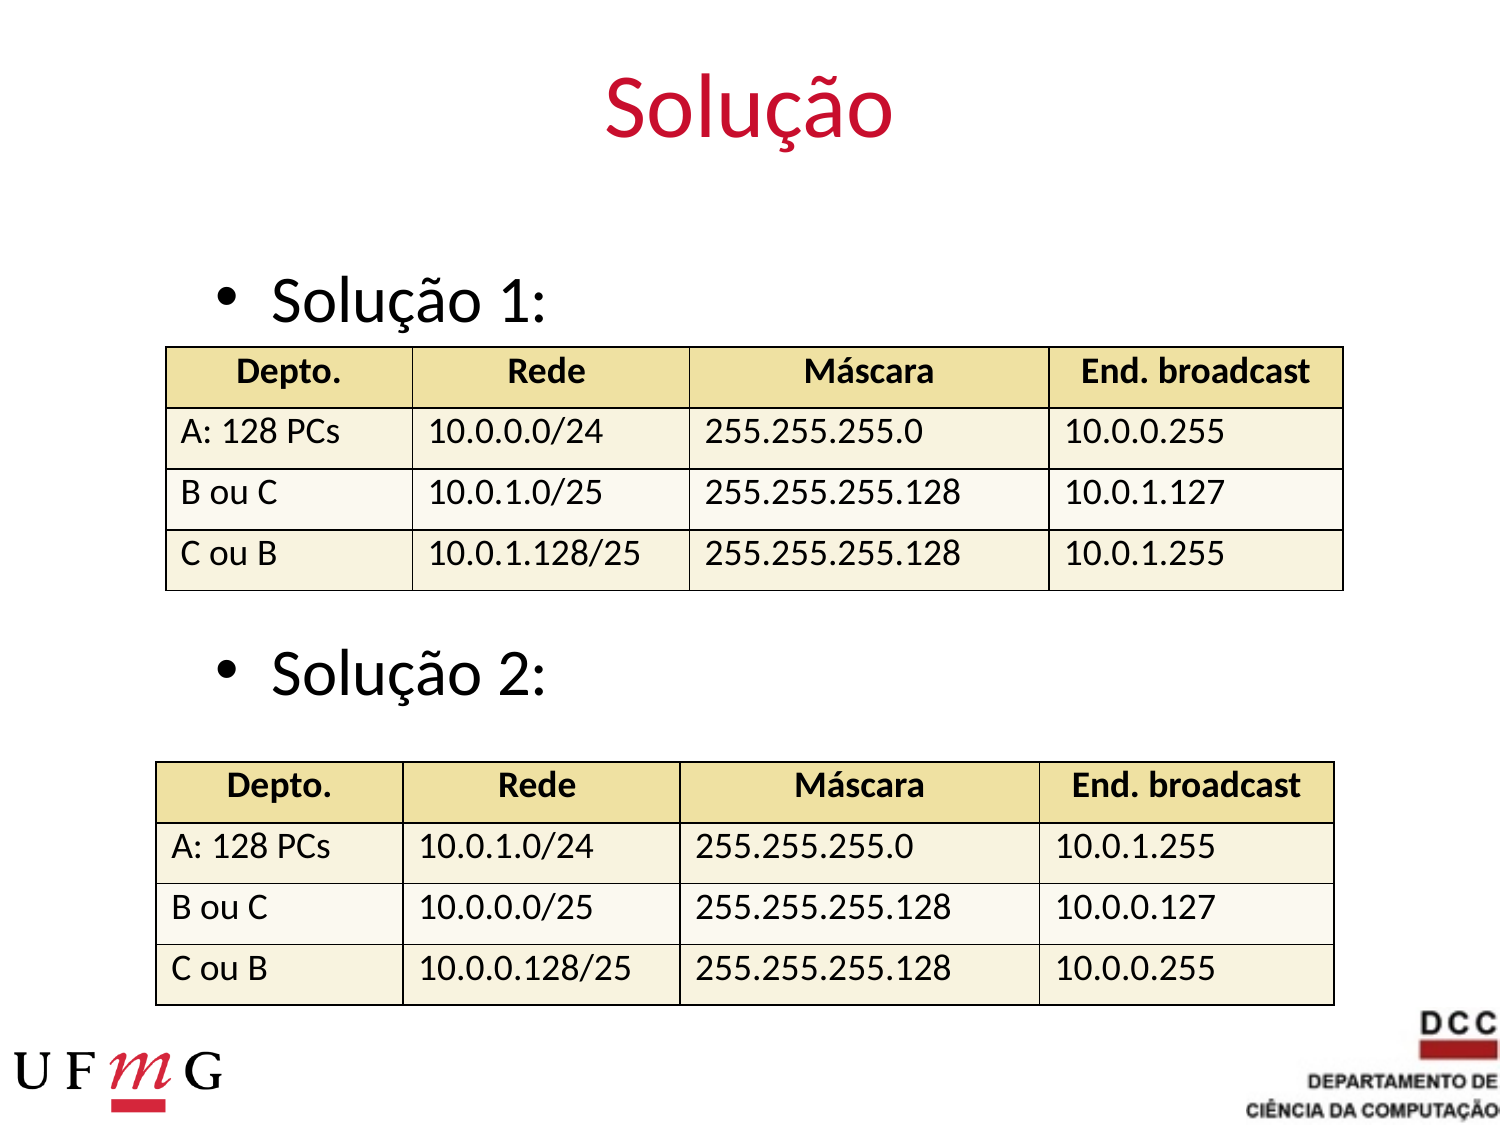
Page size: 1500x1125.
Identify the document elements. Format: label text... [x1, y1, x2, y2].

table_cell 255.255.255.128 [690, 470, 1048, 529]
table_cell 10.0.1.127 [1050, 470, 1342, 529]
table_header End. broadcast [1050, 348, 1342, 407]
table_cell B ou C [167, 470, 412, 529]
table_header Rede [413, 348, 689, 407]
table_cell 255.255.255.0 [690, 409, 1048, 468]
table_cell 255.255.255.128 [690, 531, 1048, 590]
table_cell C ou B [157, 945, 402, 1004]
table_cell 10.0.0.128/25 [404, 945, 679, 1004]
table_header Depto. [167, 348, 412, 407]
table_cell 10.0.1.255 [1040, 824, 1333, 883]
picture [1246, 1007, 1500, 1125]
table_header Rede [404, 763, 679, 822]
table_cell A: 128 PCs [157, 824, 402, 883]
table_cell 10.0.0.255 [1050, 409, 1342, 468]
table_cell 10.0.1.255 [1050, 531, 1342, 590]
table_header Depto. [157, 763, 402, 822]
table_header Máscara [690, 348, 1048, 407]
table_cell 10.0.1.0/24 [404, 824, 679, 883]
title Solução [75, 7, 1425, 195]
table_cell 255.255.255.128 [681, 884, 1039, 944]
table_cell A: 128 PCs [167, 409, 412, 468]
table_cell 10.0.0.127 [1040, 884, 1333, 944]
table_cell C ou B [167, 531, 412, 590]
table_cell 10.0.1.128/25 [413, 531, 689, 590]
picture [5, 1034, 231, 1123]
table_cell 10.0.1.0/25 [413, 470, 689, 529]
table_cell 255.255.255.128 [681, 945, 1039, 1004]
table_header End. broadcast [1040, 763, 1333, 822]
table_cell B ou C [157, 884, 402, 944]
list Solução 1: Solução 2: [200, 247, 1388, 923]
table_cell 255.255.255.0 [681, 824, 1039, 883]
table_cell 10.0.0.255 [1040, 945, 1333, 1004]
table_header Máscara [681, 763, 1039, 822]
table_cell 10.0.0.0/25 [404, 884, 679, 944]
table_cell 10.0.0.0/24 [413, 409, 689, 468]
